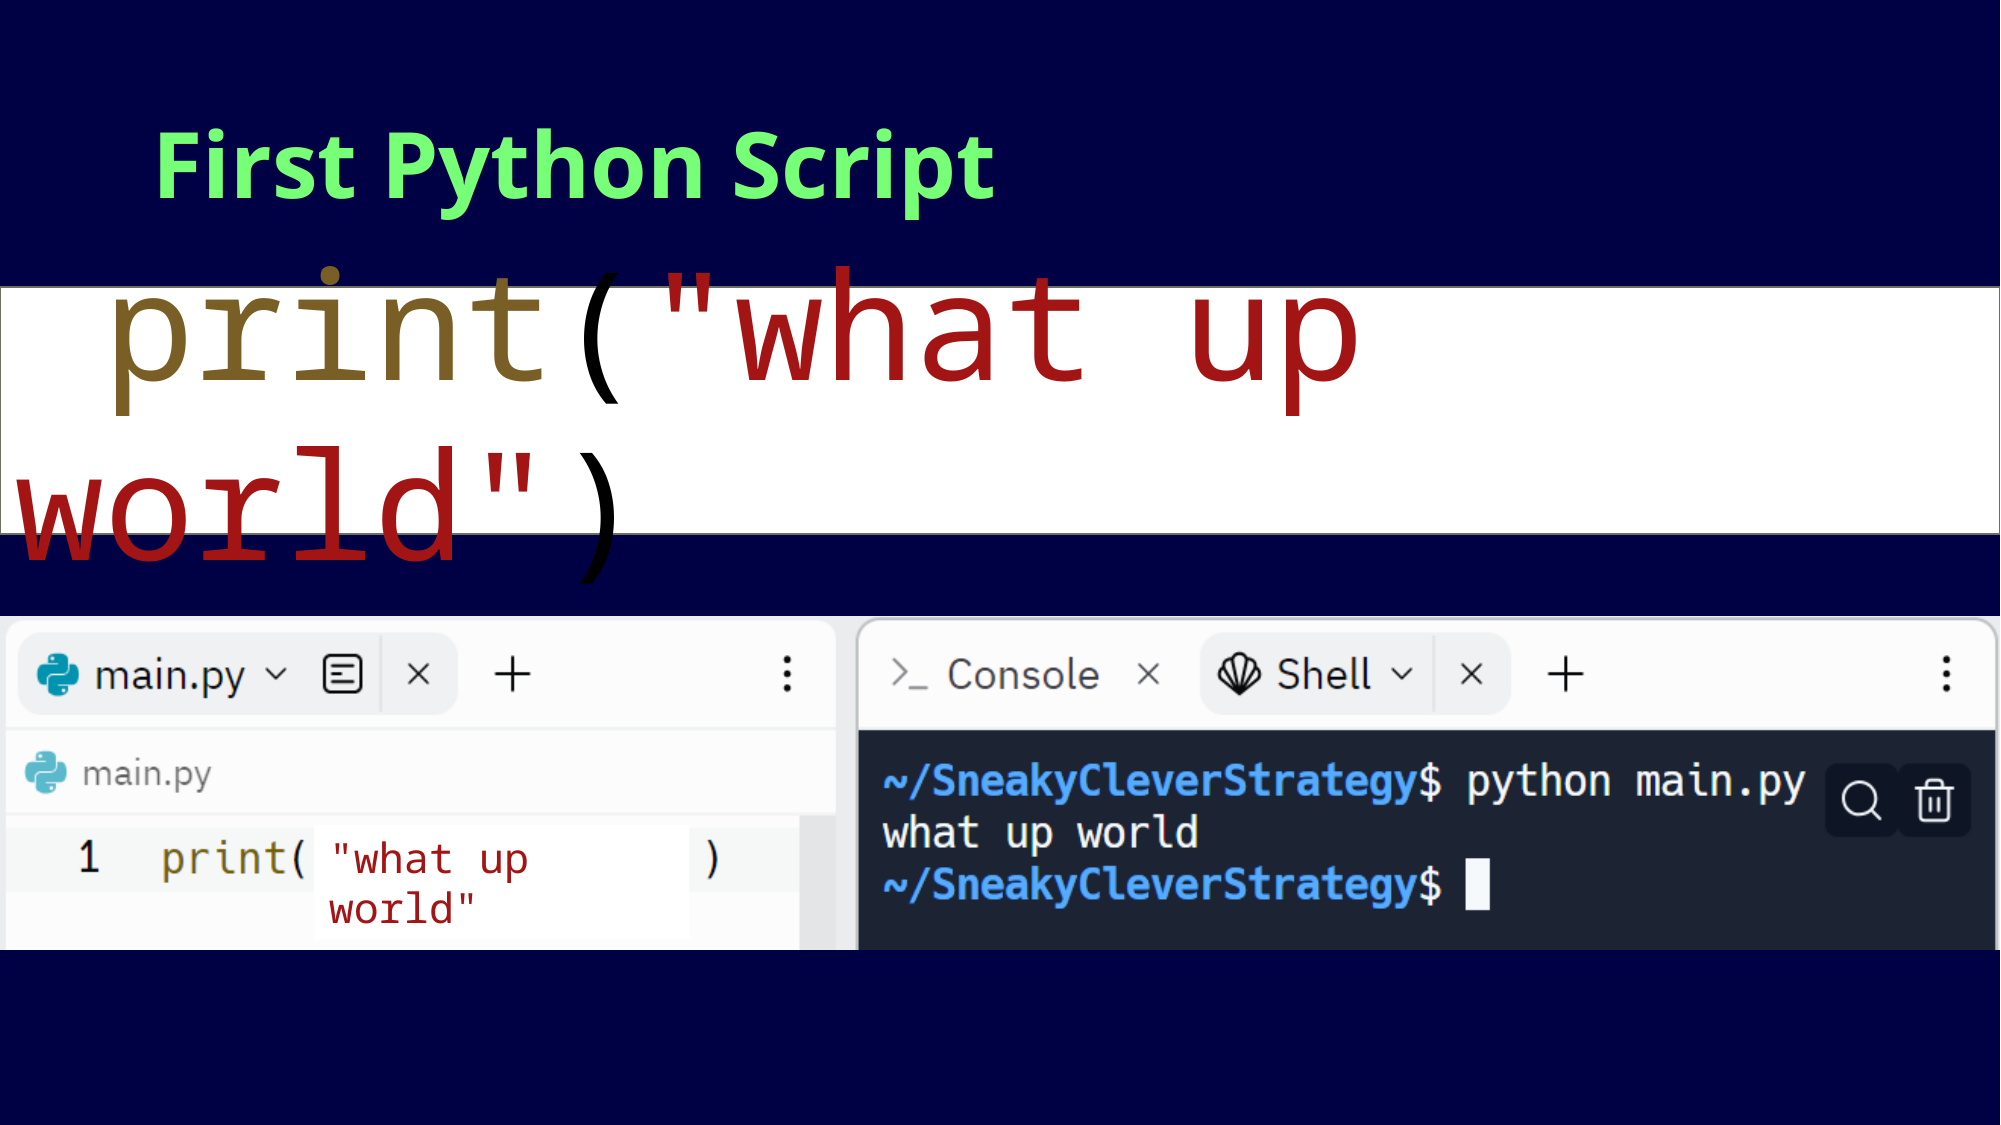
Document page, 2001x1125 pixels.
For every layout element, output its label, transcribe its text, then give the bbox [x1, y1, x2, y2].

title First Python Script [137, 59, 1863, 278]
picture [0, 616, 2000, 950]
text_box print("what up world") [0, 286, 2000, 535]
